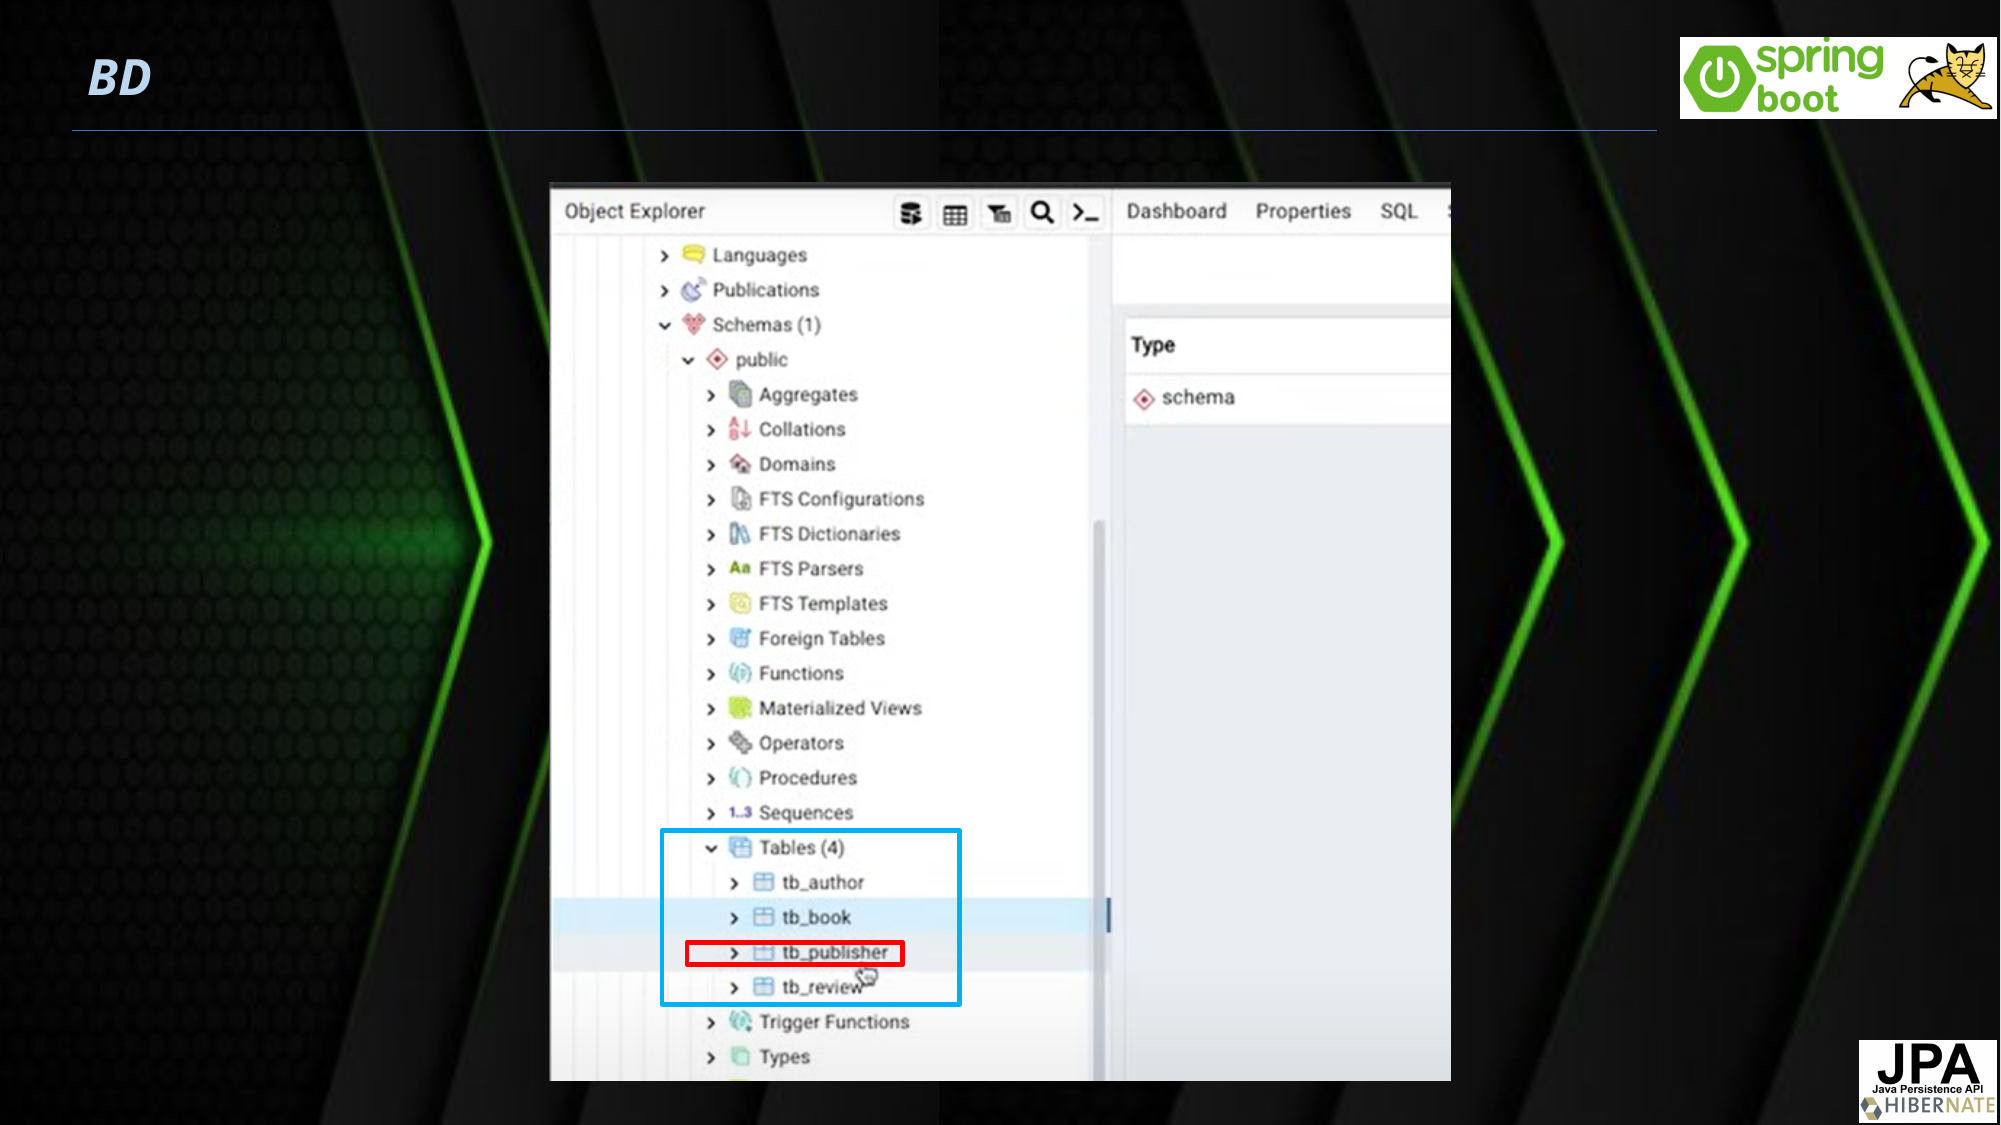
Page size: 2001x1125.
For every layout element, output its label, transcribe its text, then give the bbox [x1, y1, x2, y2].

picture [0, 0, 2001, 1125]
title BD [72, 44, 1657, 112]
